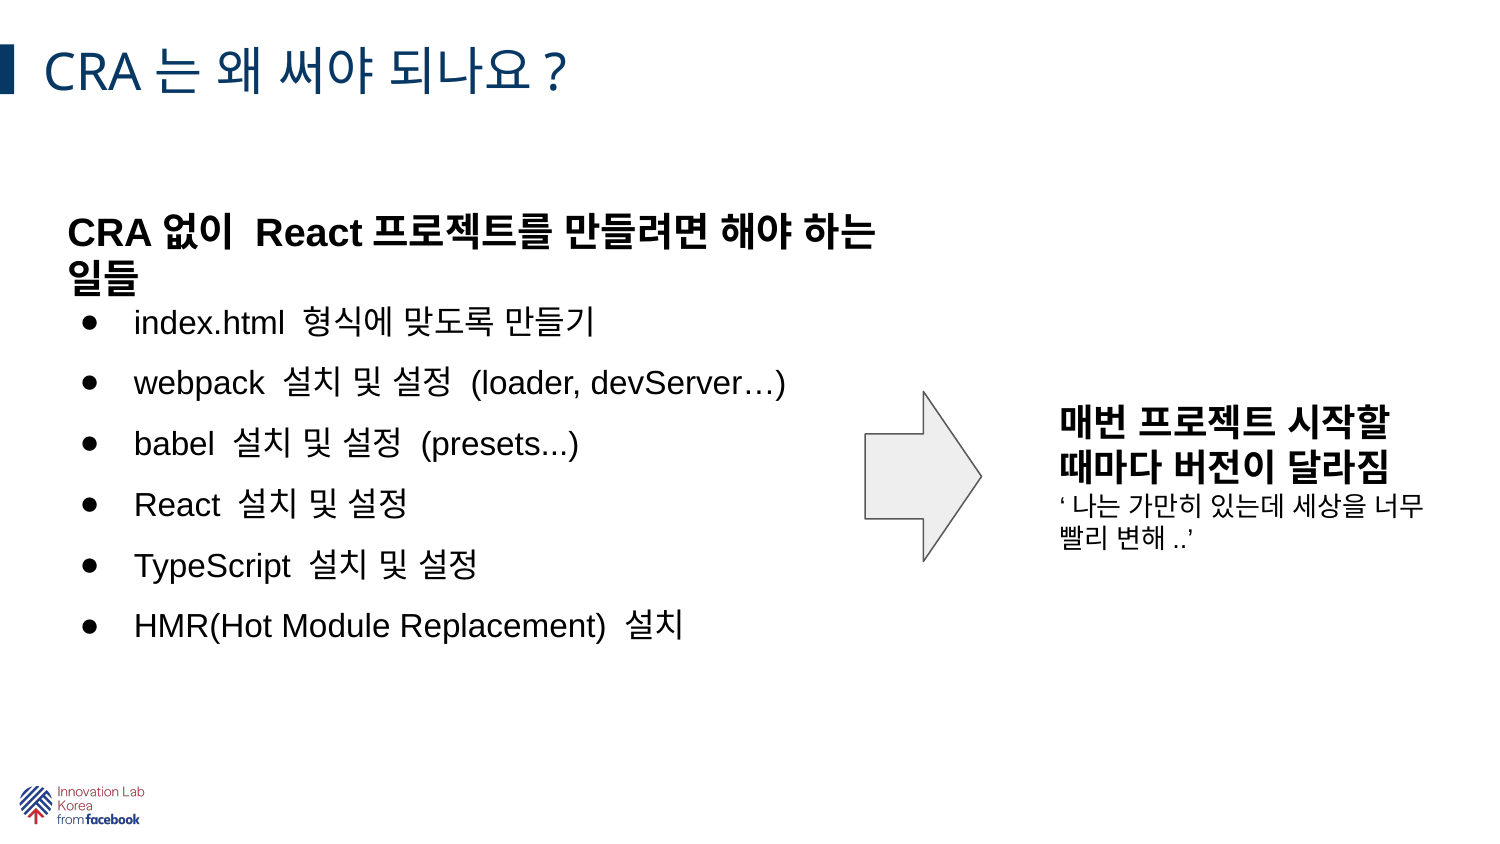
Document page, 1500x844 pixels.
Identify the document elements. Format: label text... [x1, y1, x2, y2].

text_box [865, 391, 982, 562]
text_box CRA없이 React프로젝트를 만들려면 해야 하는 일들 [52, 191, 961, 274]
text_box index.html 형식에 맞도록 만들기 webpack 설치 및 설정 (loader, devServer…) babel 설치 및 설정 (presets...) React 설치 및 설정 TypeScript 설치 및 설정 HMR(Hot Module Replacement) 설치 [43, 285, 822, 710]
title CRA는 왜 써야 되나요? [28, 17, 1218, 121]
text_box 매번 프로젝트 시작할 때마다 버전이 달라짐 ‘나는 가만히 있는데 세상을 너무 빨리 변해..’ [1044, 339, 1458, 614]
picture [17, 781, 148, 830]
